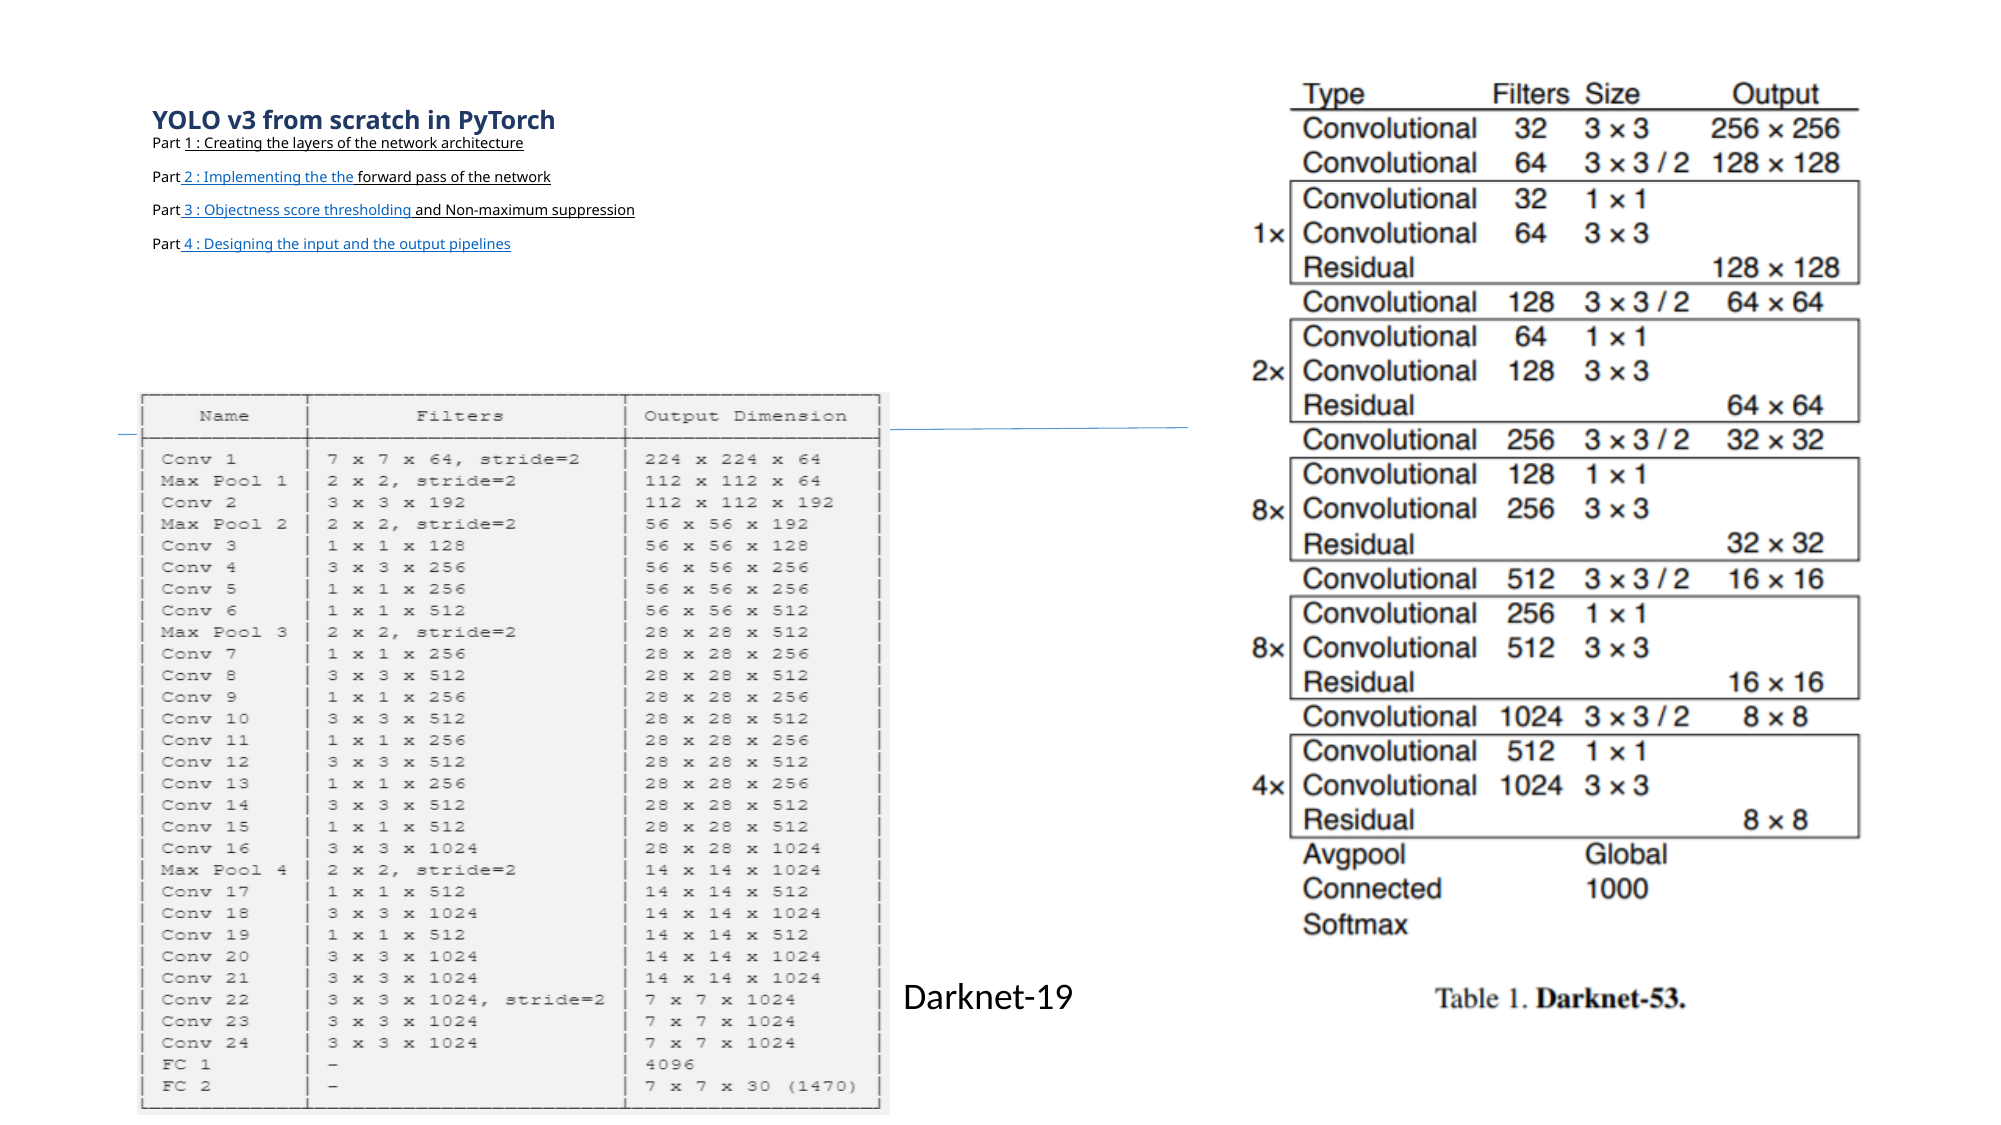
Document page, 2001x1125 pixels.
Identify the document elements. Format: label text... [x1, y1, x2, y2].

picture [1188, 60, 1928, 1039]
picture [137, 392, 890, 1115]
title YOLO v3 from scratch in PyTorch Part 1 : Creating the layers of the network architecture Part 2 : Implementing the the forward pass of the network Part 3 : Objectness score thresholding and Non-maximum suppression Part 4 : Designing the input and the output pipelines [137, 35, 1863, 281]
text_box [117, 423, 137, 435]
text_box Darknet-19 [890, 964, 1150, 1025]
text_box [890, 423, 1188, 435]
